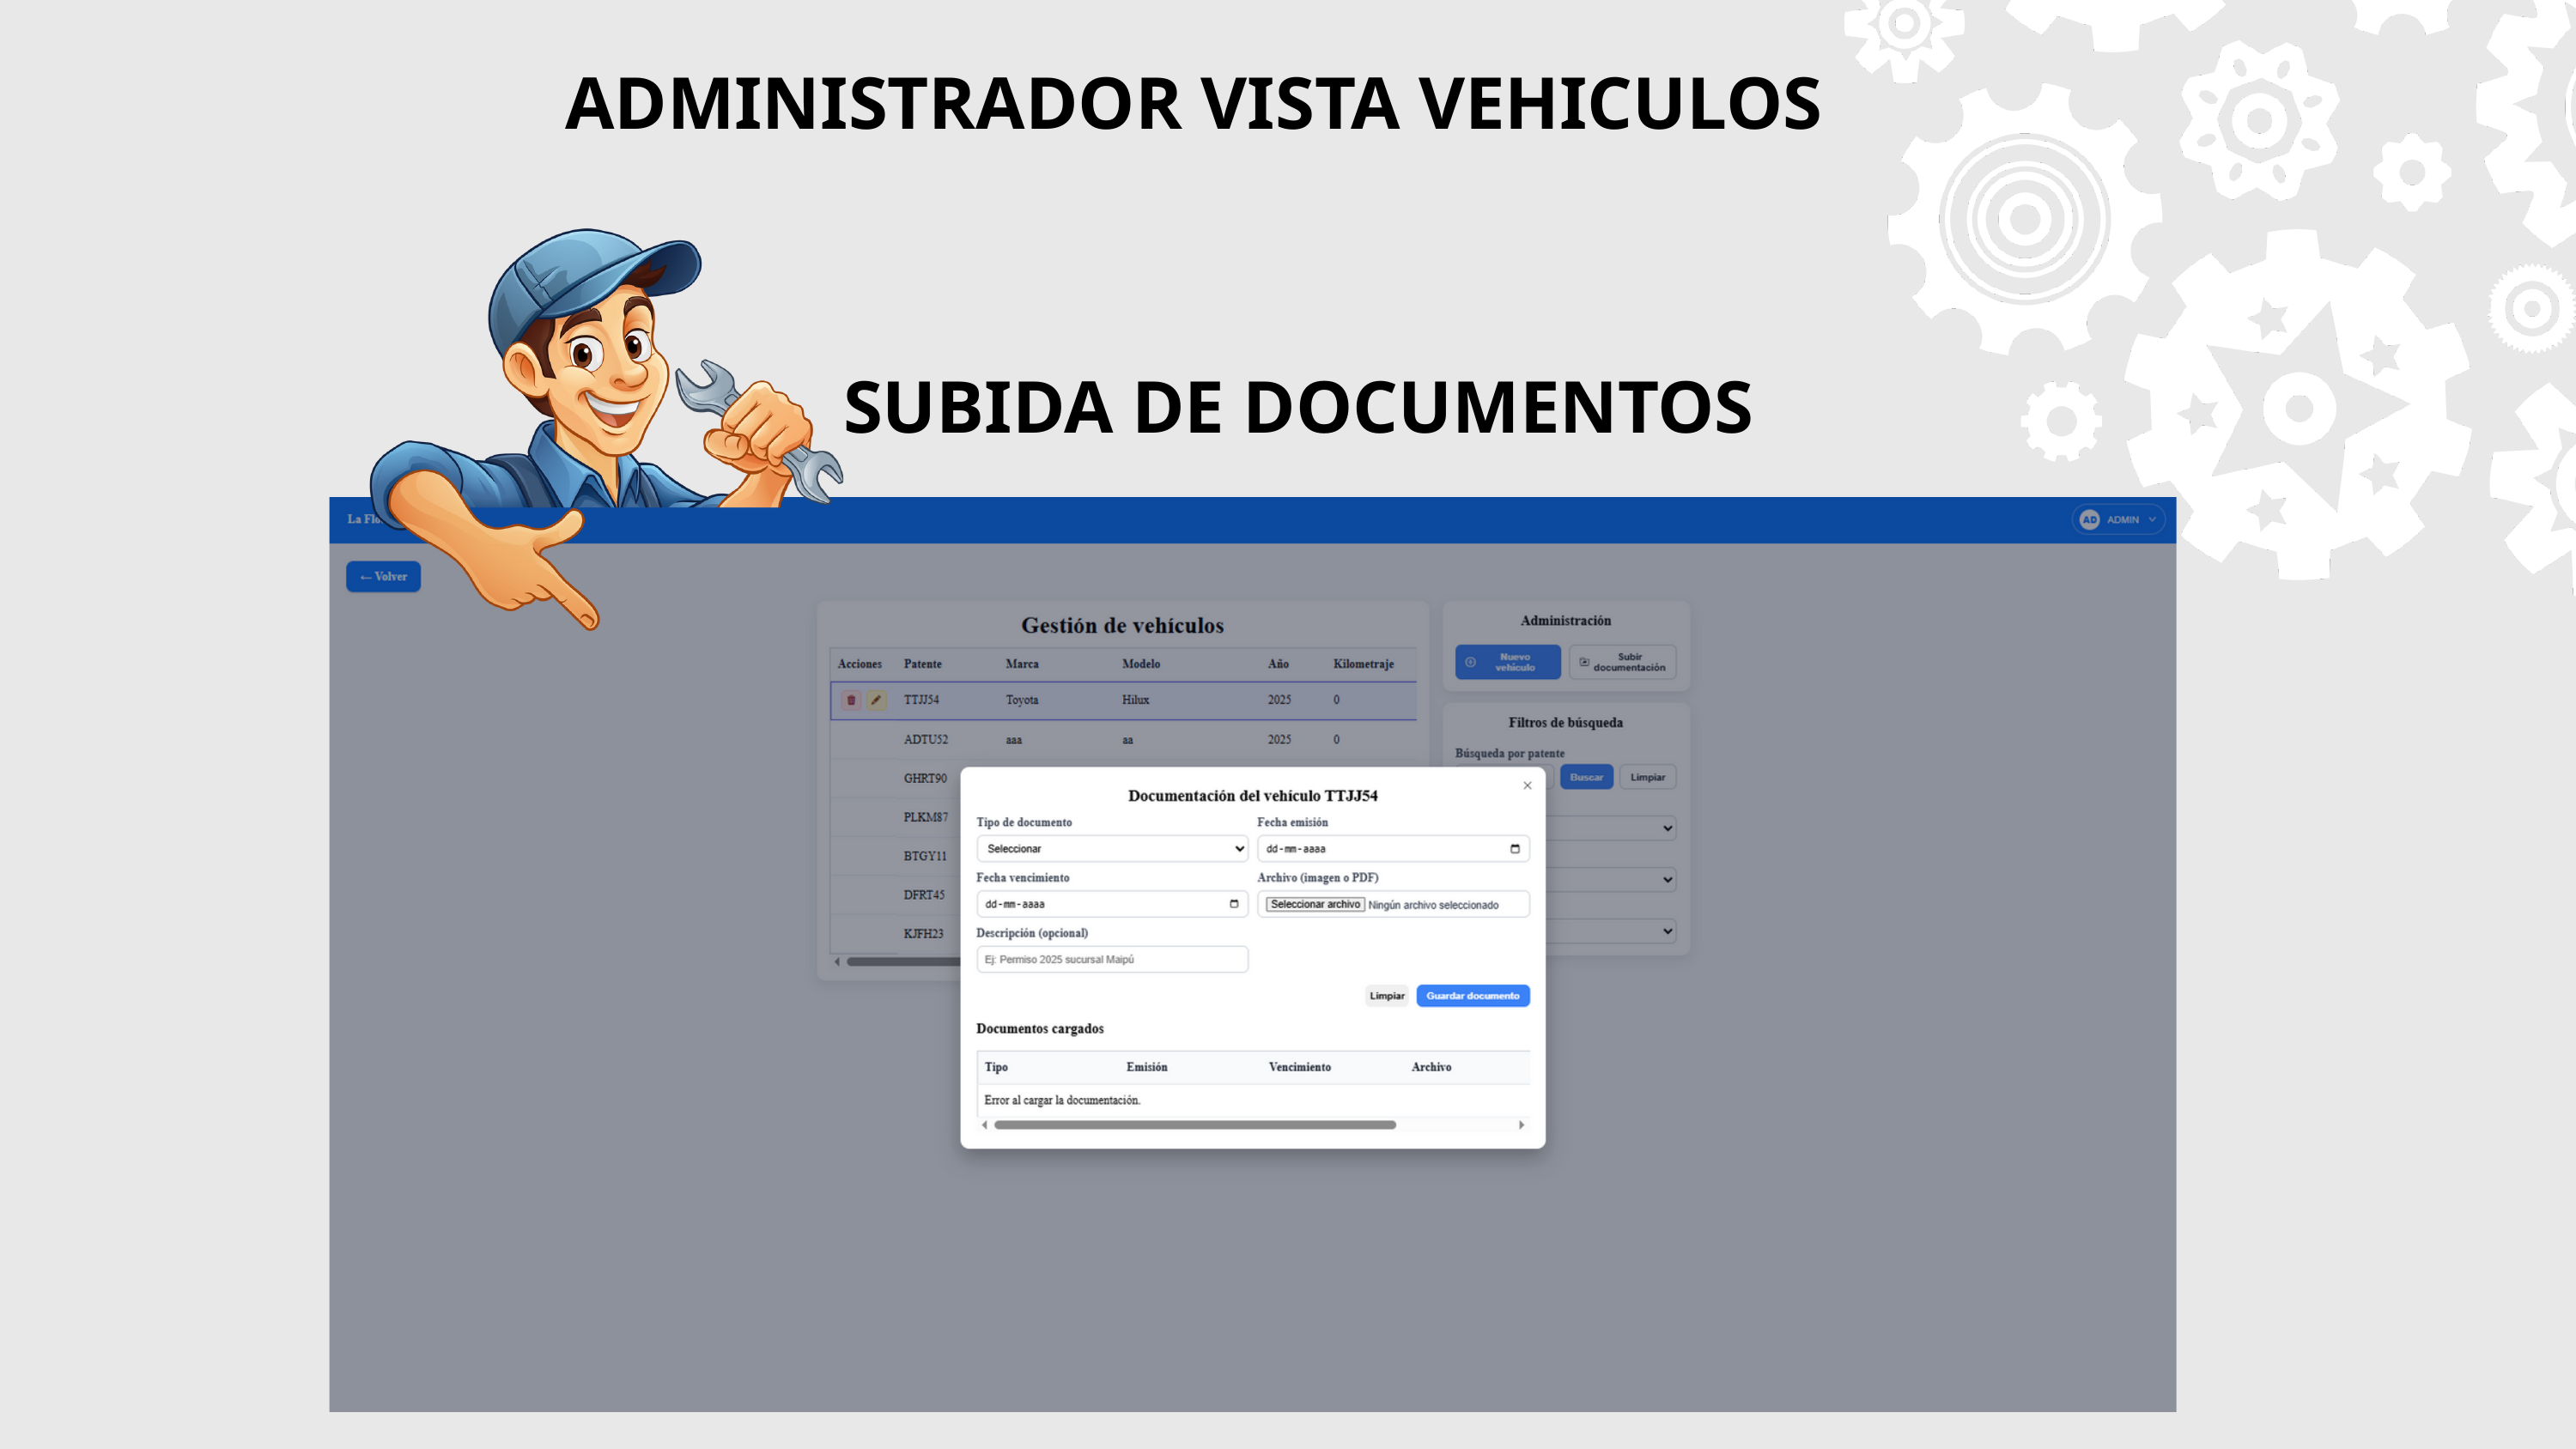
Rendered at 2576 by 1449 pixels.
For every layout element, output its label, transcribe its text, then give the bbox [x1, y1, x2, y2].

text_box [369, 228, 844, 631]
text_box [329, 497, 2177, 1412]
text_box SUBIDA DE DOCUMENTOS [843, 363, 1833, 448]
text_box [1844, 0, 2576, 601]
text_box ADMINISTRADOR VISTA VEHICULOS [565, 59, 1941, 143]
